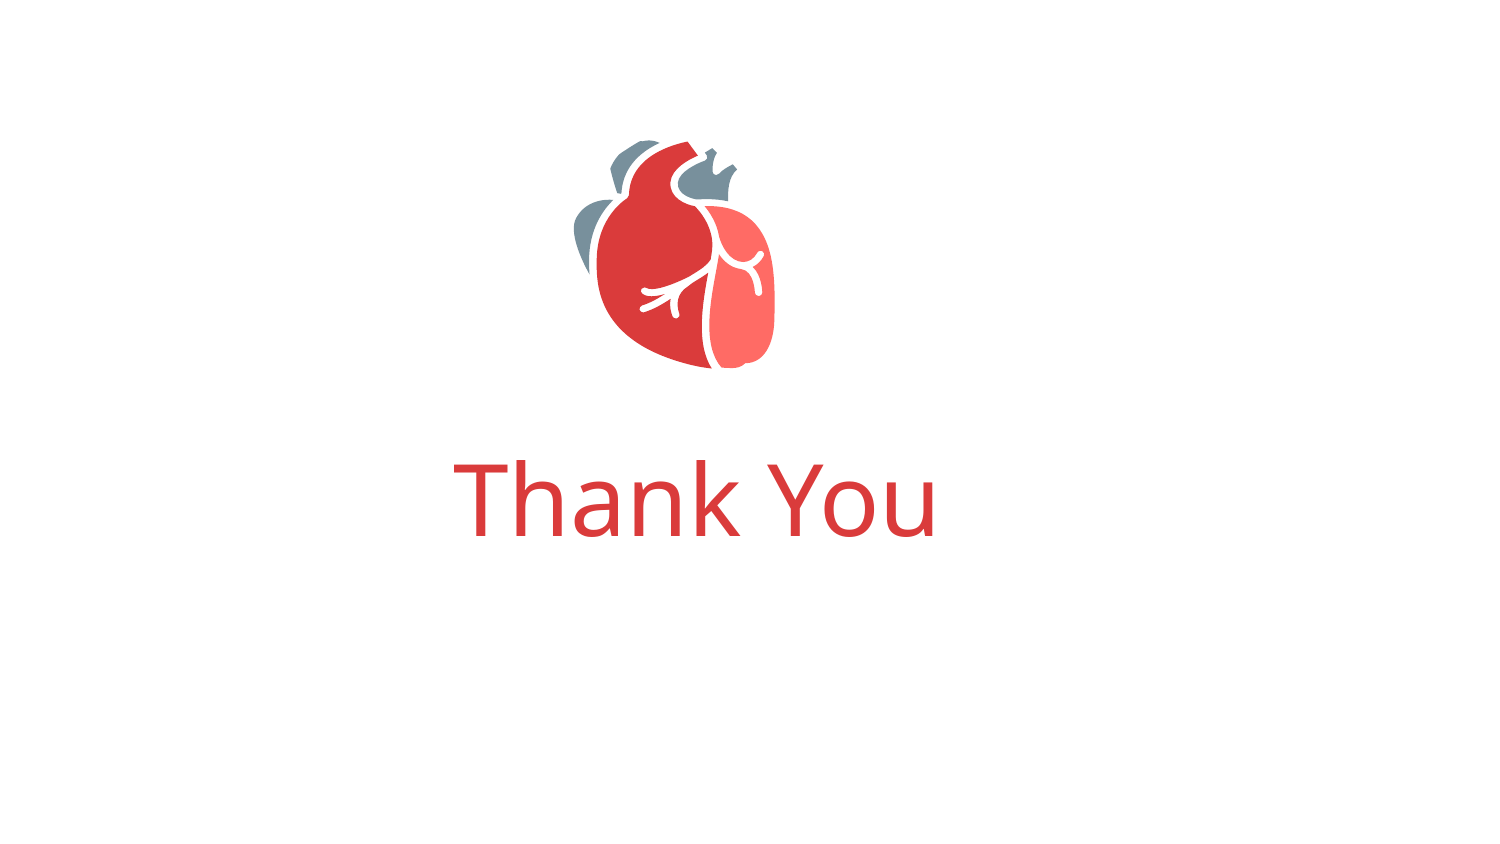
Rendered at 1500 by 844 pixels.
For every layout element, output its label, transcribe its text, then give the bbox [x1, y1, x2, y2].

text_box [568, 140, 776, 369]
title Thank You [122, 421, 1273, 589]
